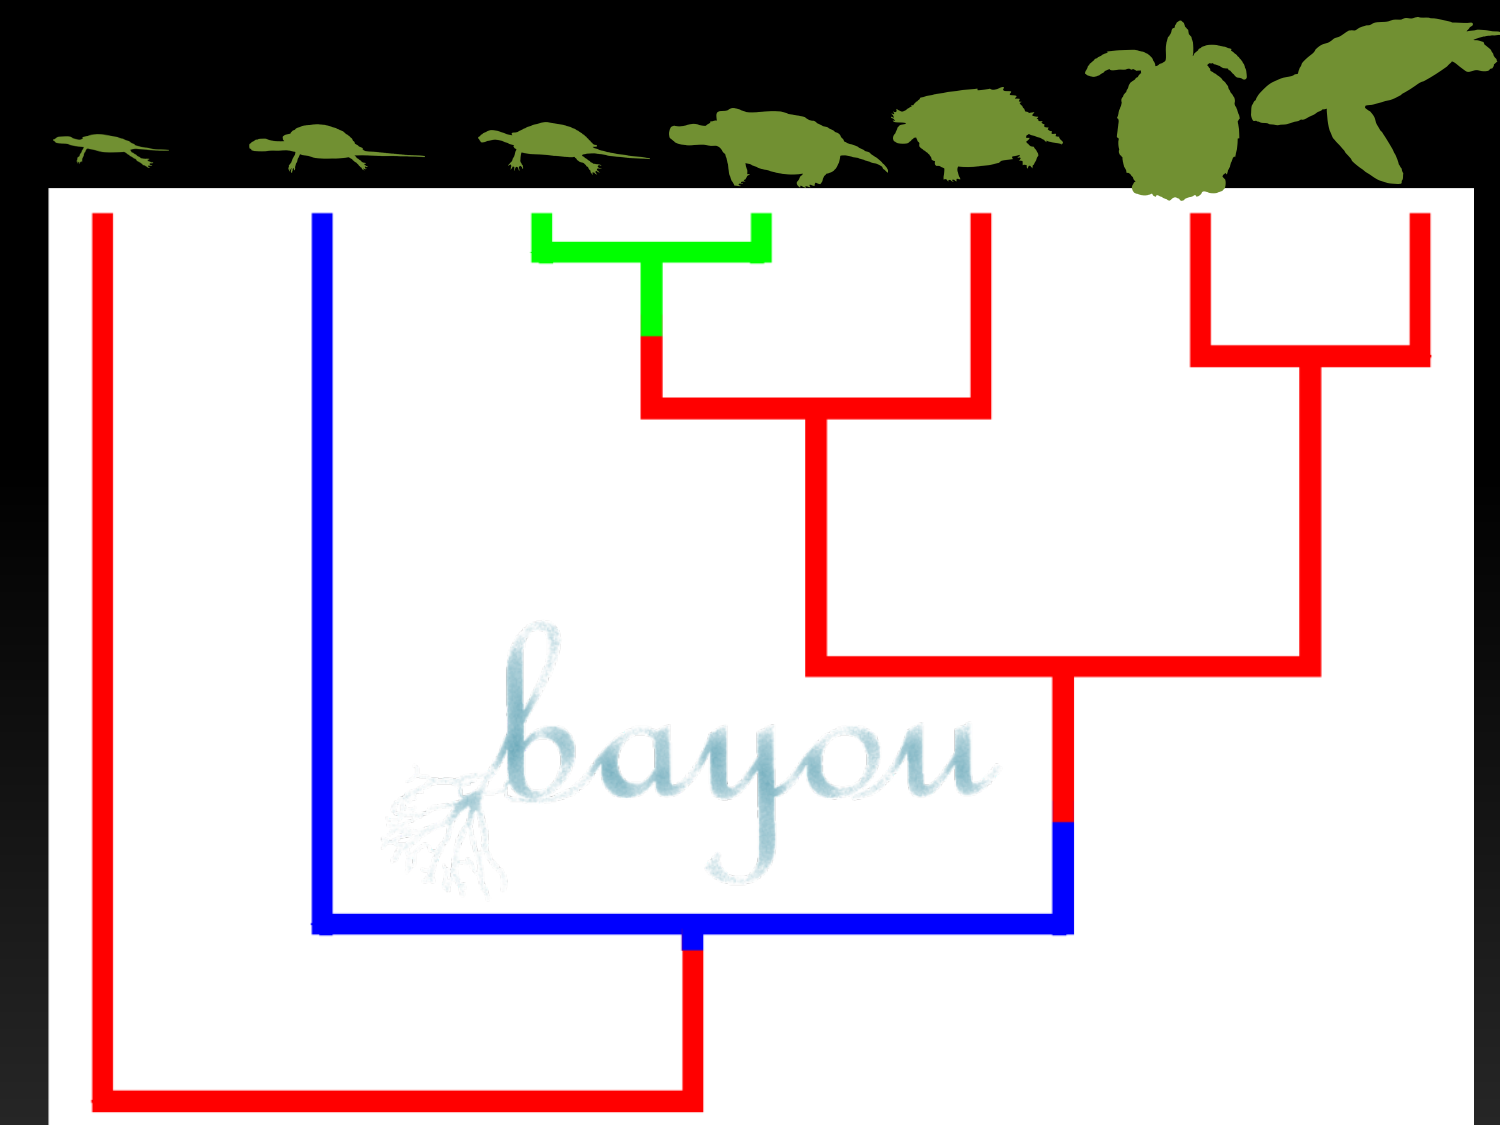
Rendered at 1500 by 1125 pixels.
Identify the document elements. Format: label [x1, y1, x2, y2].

list [478, 121, 650, 176]
picture [1251, 17, 1500, 184]
picture [50, 0, 1473, 1125]
picture [53, 134, 169, 169]
